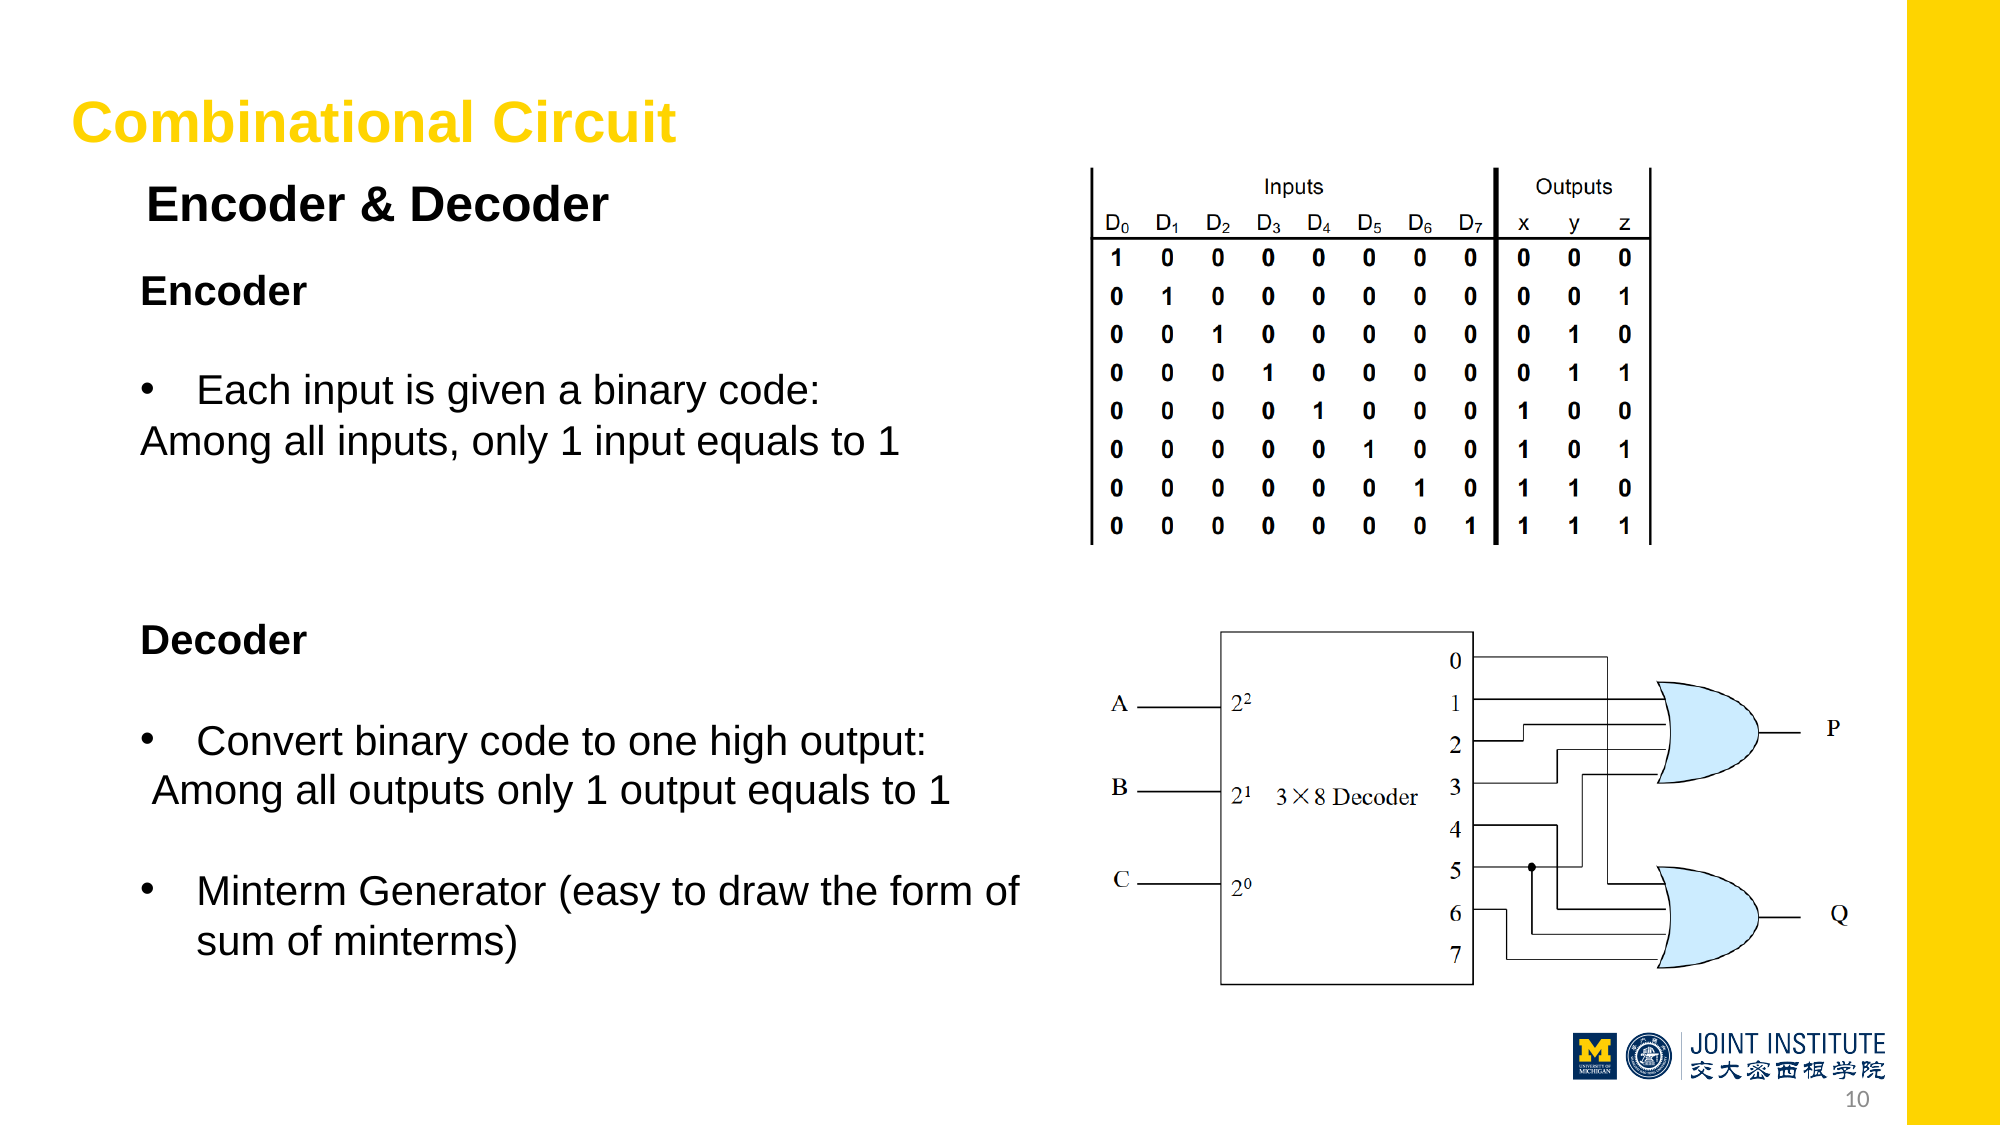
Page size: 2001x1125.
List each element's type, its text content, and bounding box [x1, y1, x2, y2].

text_box [1905, 0, 2000, 1125]
picture [1084, 162, 1661, 558]
text_box Encoder & Decoder [137, 163, 840, 241]
slide_number 10 [1434, 1067, 1885, 1125]
picture [1573, 1032, 1885, 1067]
text_box Encoder Each input is given a binary code: Among all inputs, only 1 input equals to 1 Decoder Convert binary code to one high output: Among all outputs only 1 output equals to 1 Minterm Generator (easy to draw the form of sum of minterms) [131, 254, 1062, 972]
text_box Combinational Circuit [56, 69, 1811, 169]
picture [1044, 613, 1896, 1009]
